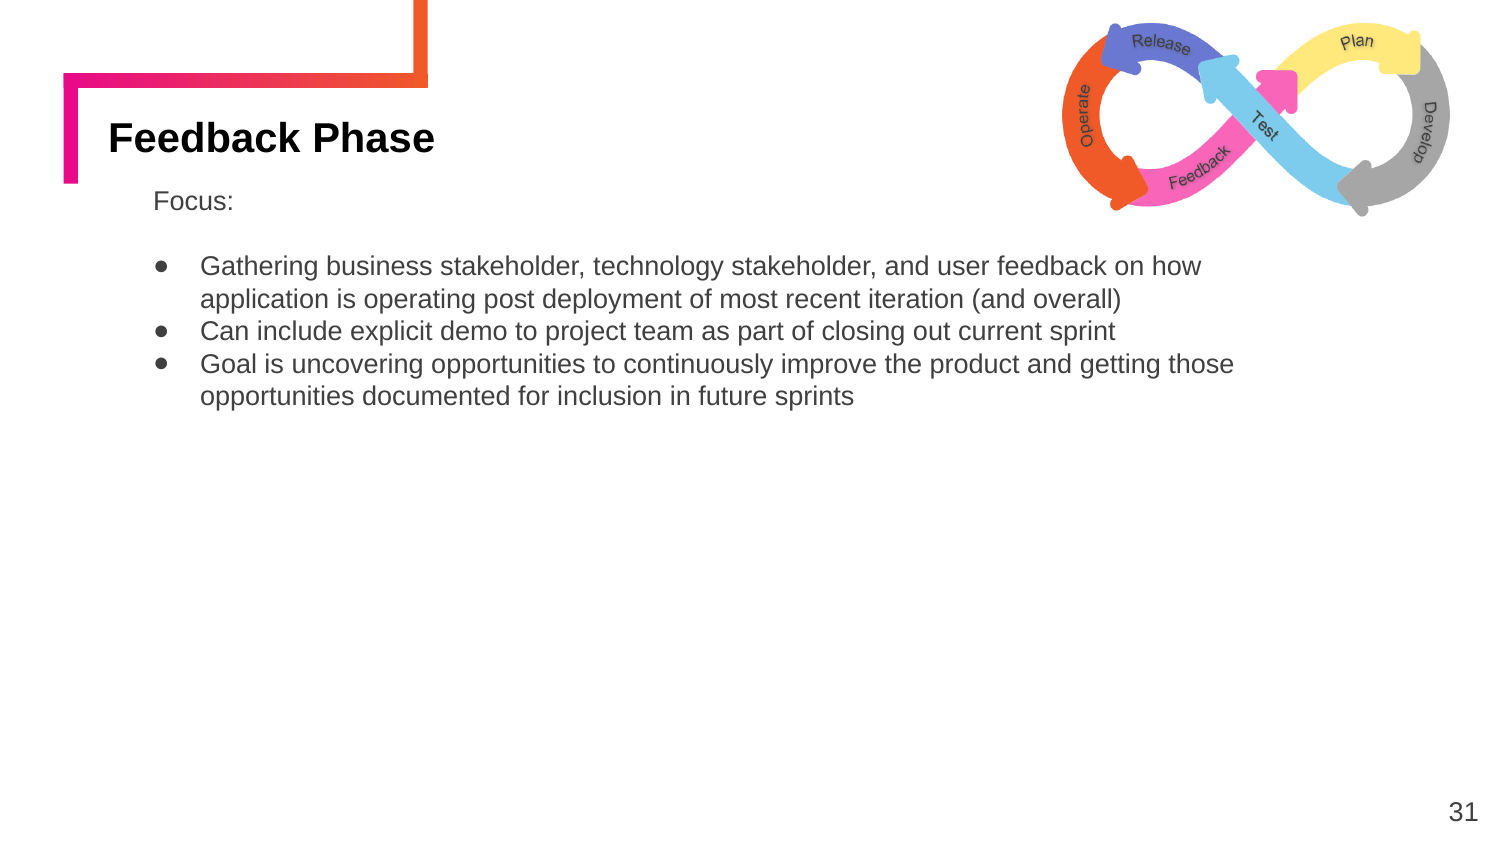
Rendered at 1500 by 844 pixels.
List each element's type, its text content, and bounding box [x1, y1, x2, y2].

slide_number 31 [1403, 779, 1494, 844]
title Feedback Phase [100, 117, 1049, 168]
picture [1054, 14, 1456, 218]
subtitle Focus: Gathering business stakeholder, technology stakeholder, and user feedback on how application is operating post deployment of most recent iteration (and overall) Can include explicit demo to project team as part of closing out current sprint Goal is uncovering opportunities to continuously improve the product and getting those opportunities documented for inclusion in future sprints [100, 168, 1352, 690]
